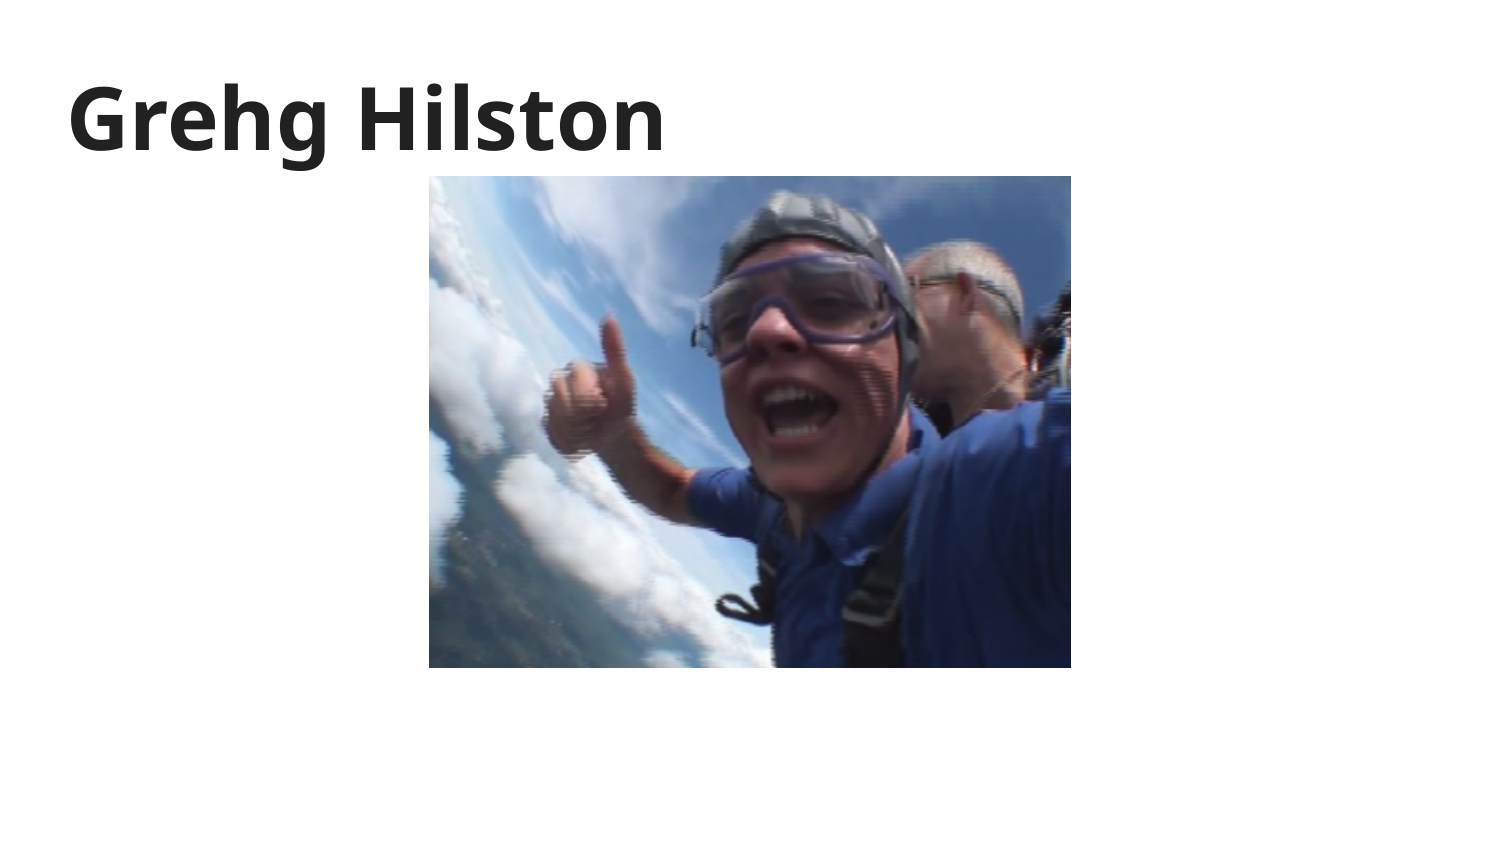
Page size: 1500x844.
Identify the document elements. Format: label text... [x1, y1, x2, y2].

picture [429, 176, 1071, 668]
title Grehg Hilston [51, 48, 1449, 180]
